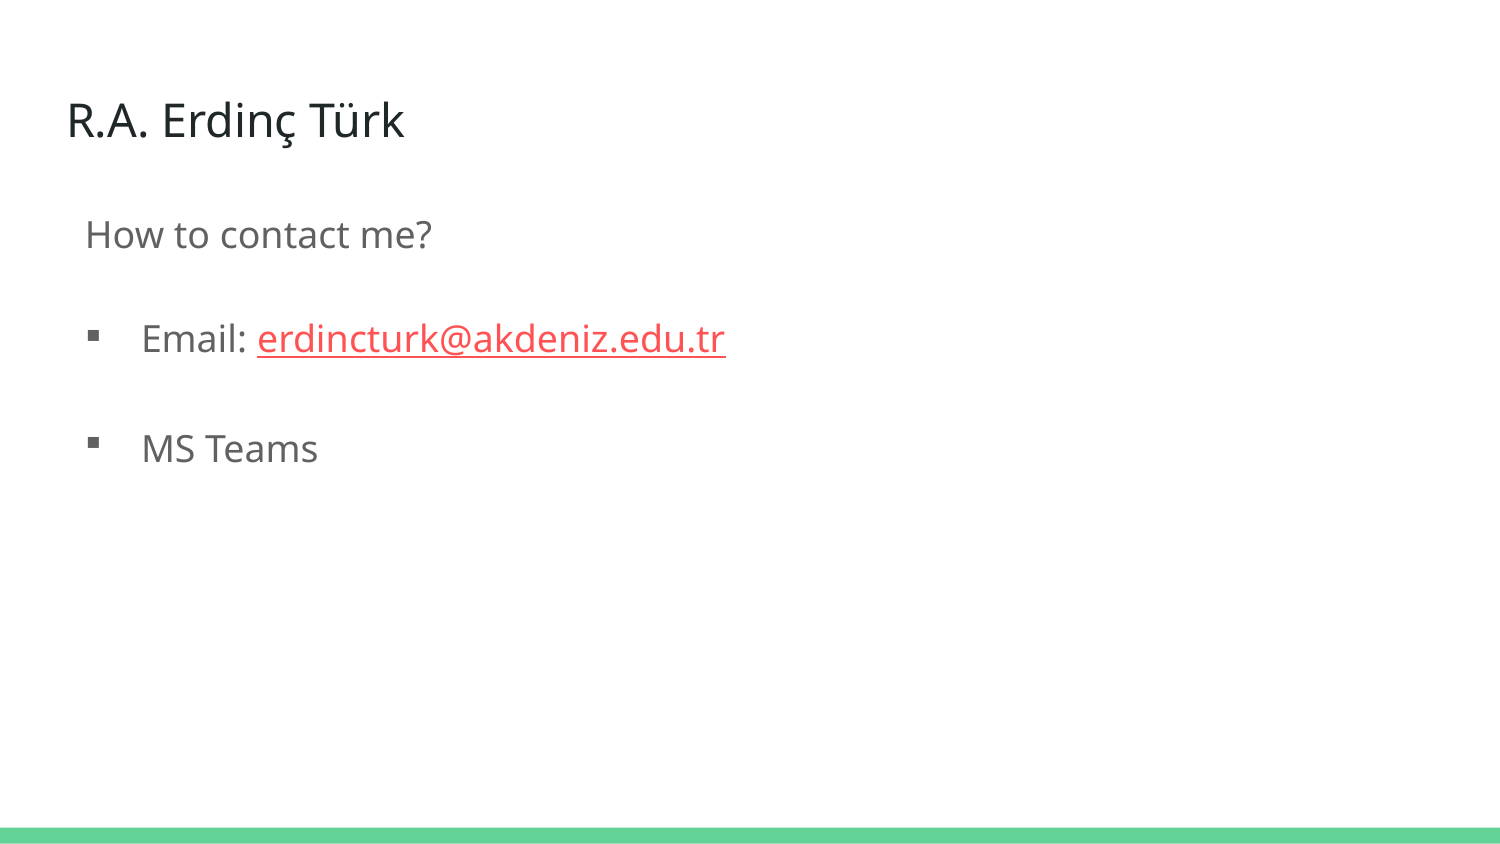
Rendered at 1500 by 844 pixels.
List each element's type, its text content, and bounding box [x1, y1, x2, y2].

title R.A. Erdinç Türk [51, 72, 1449, 167]
list How to contact me? Email: erdincturk@akdeniz.edu.tr MS Teams [51, 189, 1449, 750]
